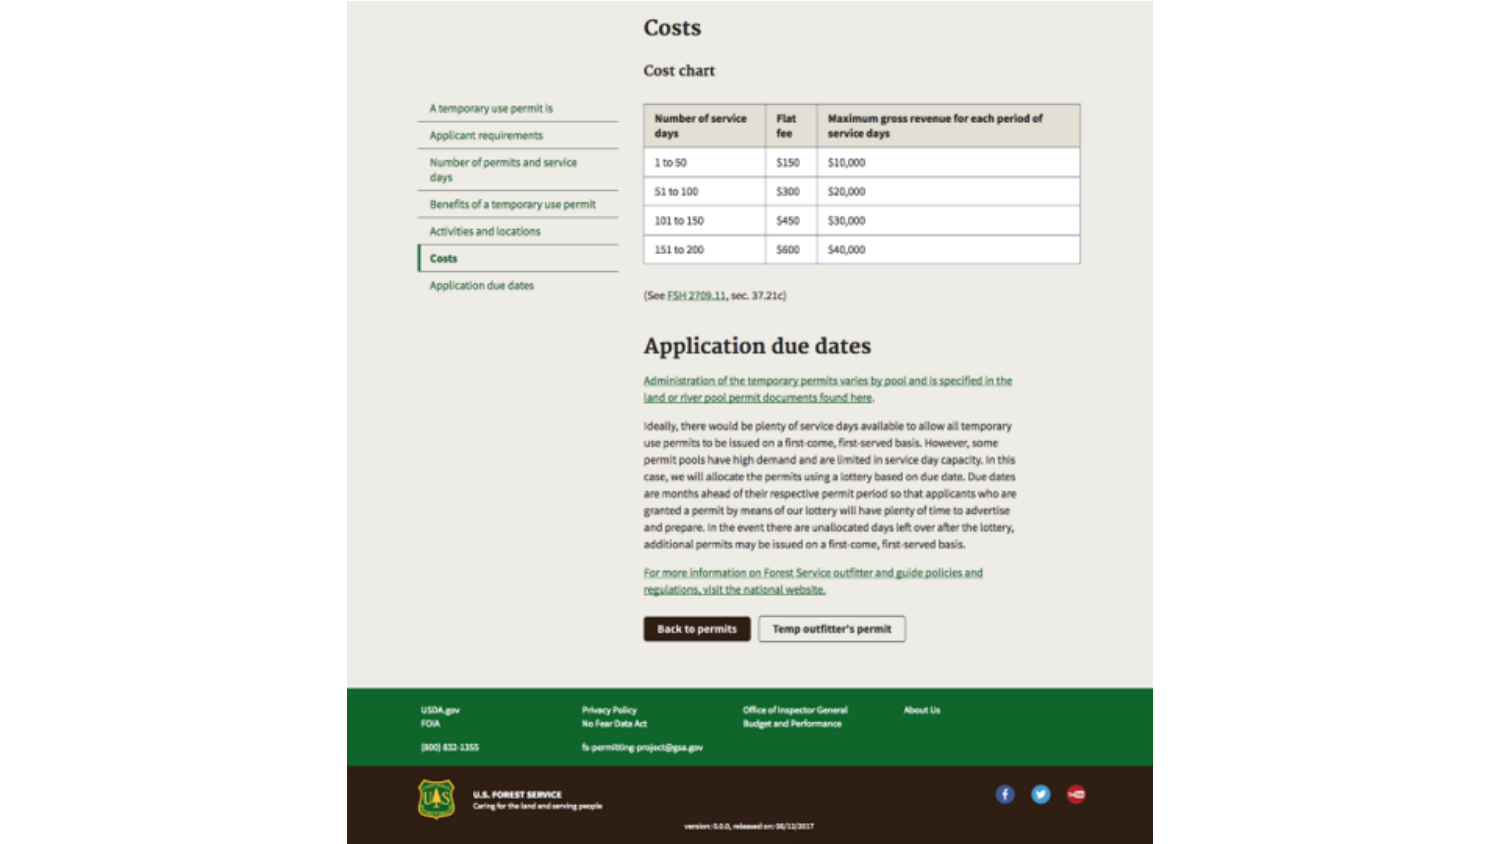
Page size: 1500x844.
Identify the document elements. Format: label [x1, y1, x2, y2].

list [347, 1, 1153, 844]
